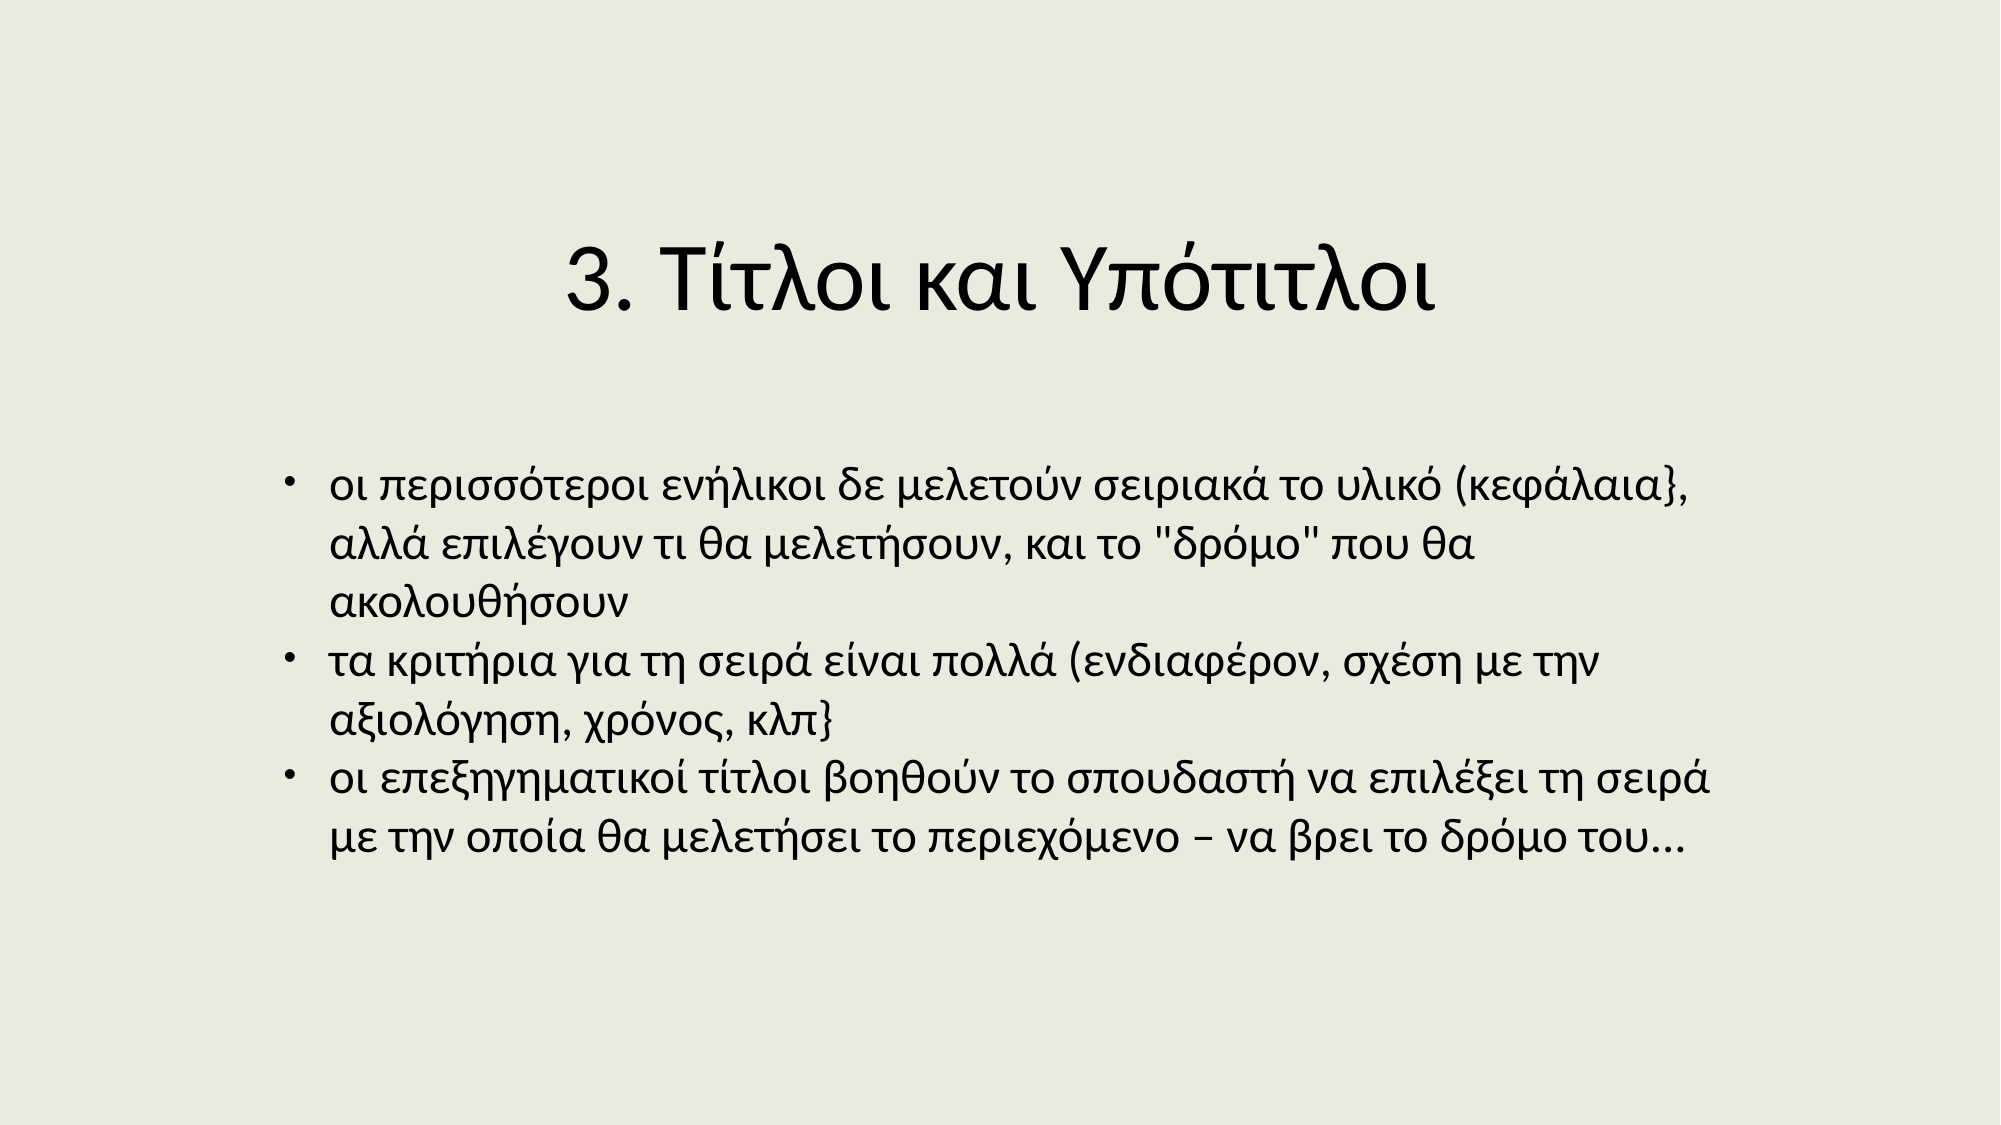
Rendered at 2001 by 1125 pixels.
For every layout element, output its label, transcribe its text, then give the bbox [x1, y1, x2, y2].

text_box 3. Τίτλοι και Υπότιτλοι [266, 177, 1734, 366]
text_box οι περισσότεροι ενήλικοι δε μελετούν σειριακά το υλικό (κεφάλαια}, αλλά επιλέγουν τι θα μελετήσουν, και το "δρόμο" που θα ακολουθήσουν τα κριτήρια για τη σειρά είναι πολλά (ενδιαφέρον, σχέση με την αξιολόγηση, χρόνος, κλπ} οι επεξηγηματικοί τίτλοι βοηθούν το σπουδαστή να επιλέξει τη σειρά με την οποία θα μελετήσει το περιεχόμενο – να βρει το δρόμο του... [266, 443, 1747, 890]
